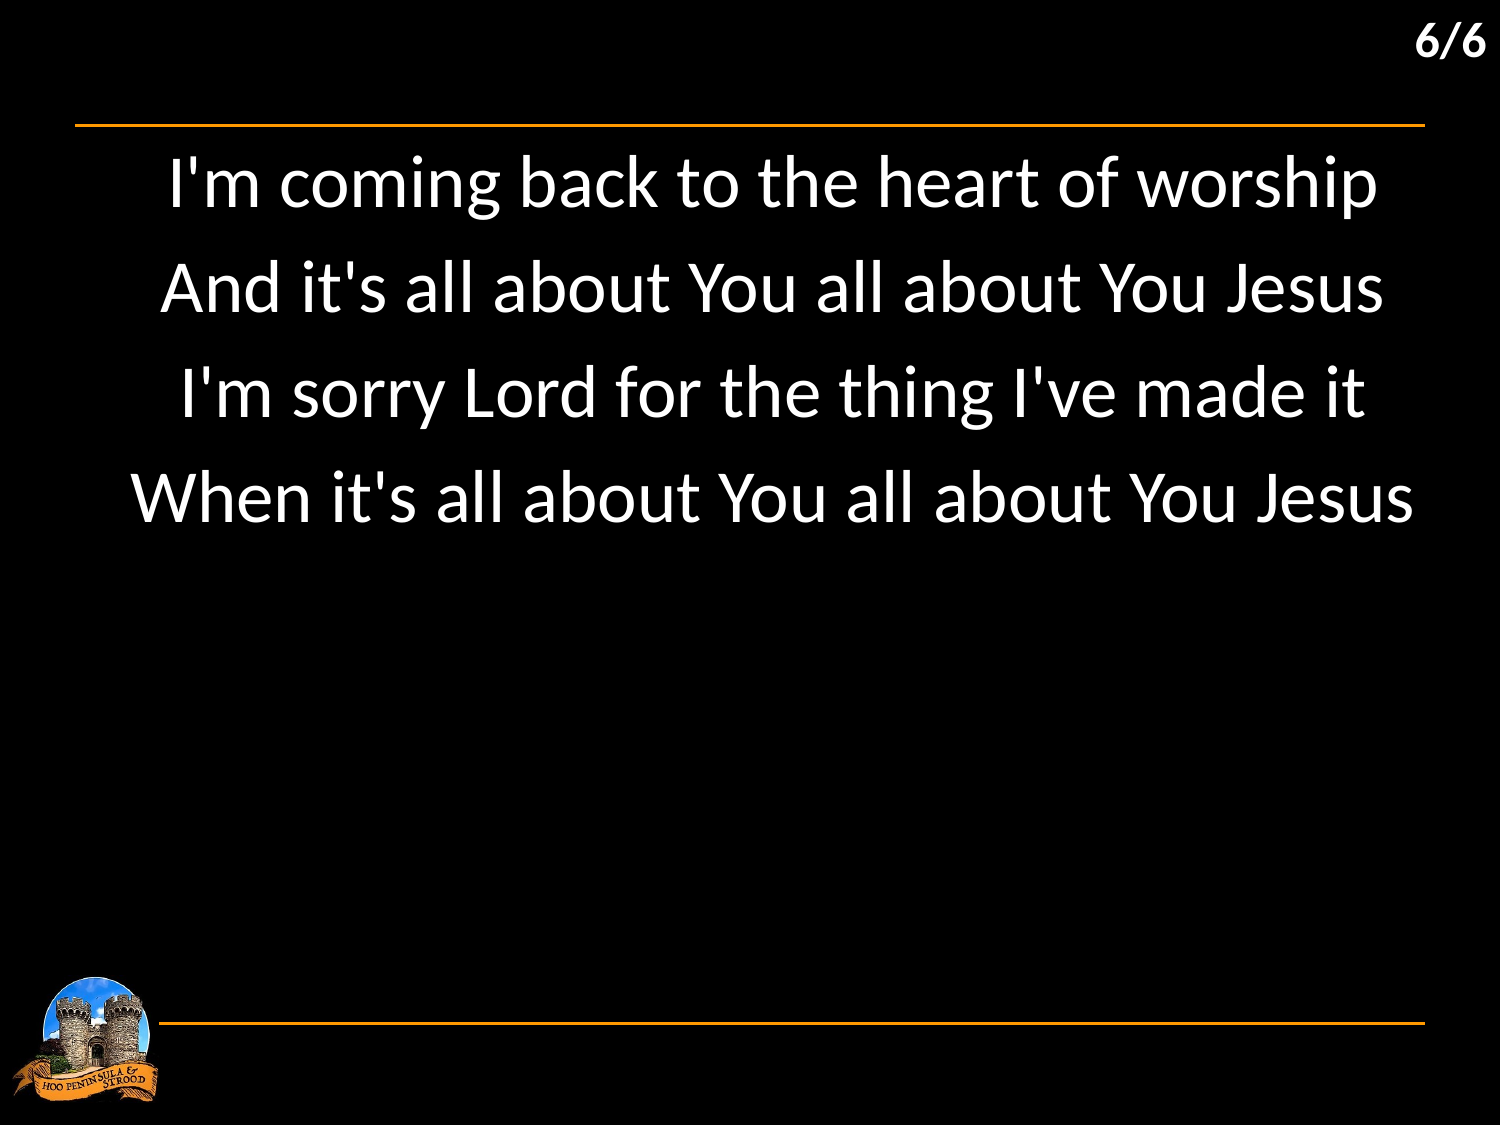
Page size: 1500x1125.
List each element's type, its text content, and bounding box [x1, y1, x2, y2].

picture [11, 975, 64, 1103]
text_box 6/6 [1399, 0, 1500, 75]
subtitle I'm coming back to the heart of worship And it's all about You all about You Jesus I'm sorry Lord for the thing I've made it When it's all about You all about You Jesus [64, 125, 1483, 1125]
